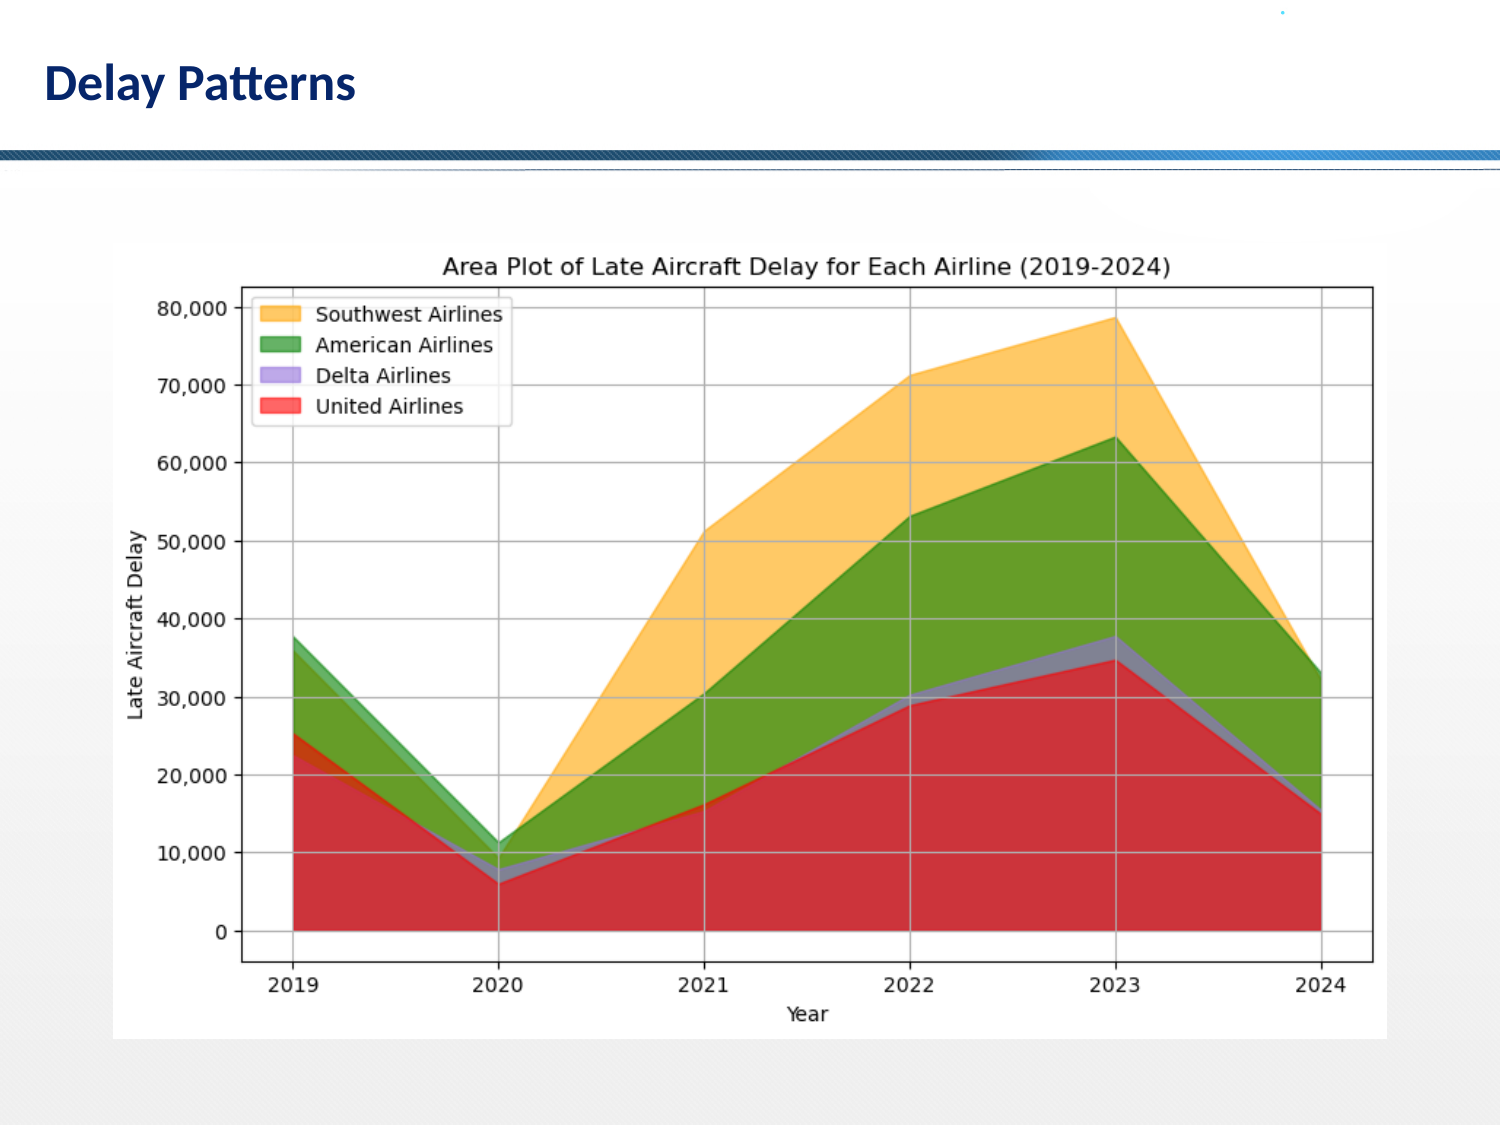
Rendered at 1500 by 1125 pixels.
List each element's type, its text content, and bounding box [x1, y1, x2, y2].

picture [0, 0, 1500, 1125]
title Delay Patterns [29, 14, 1287, 146]
